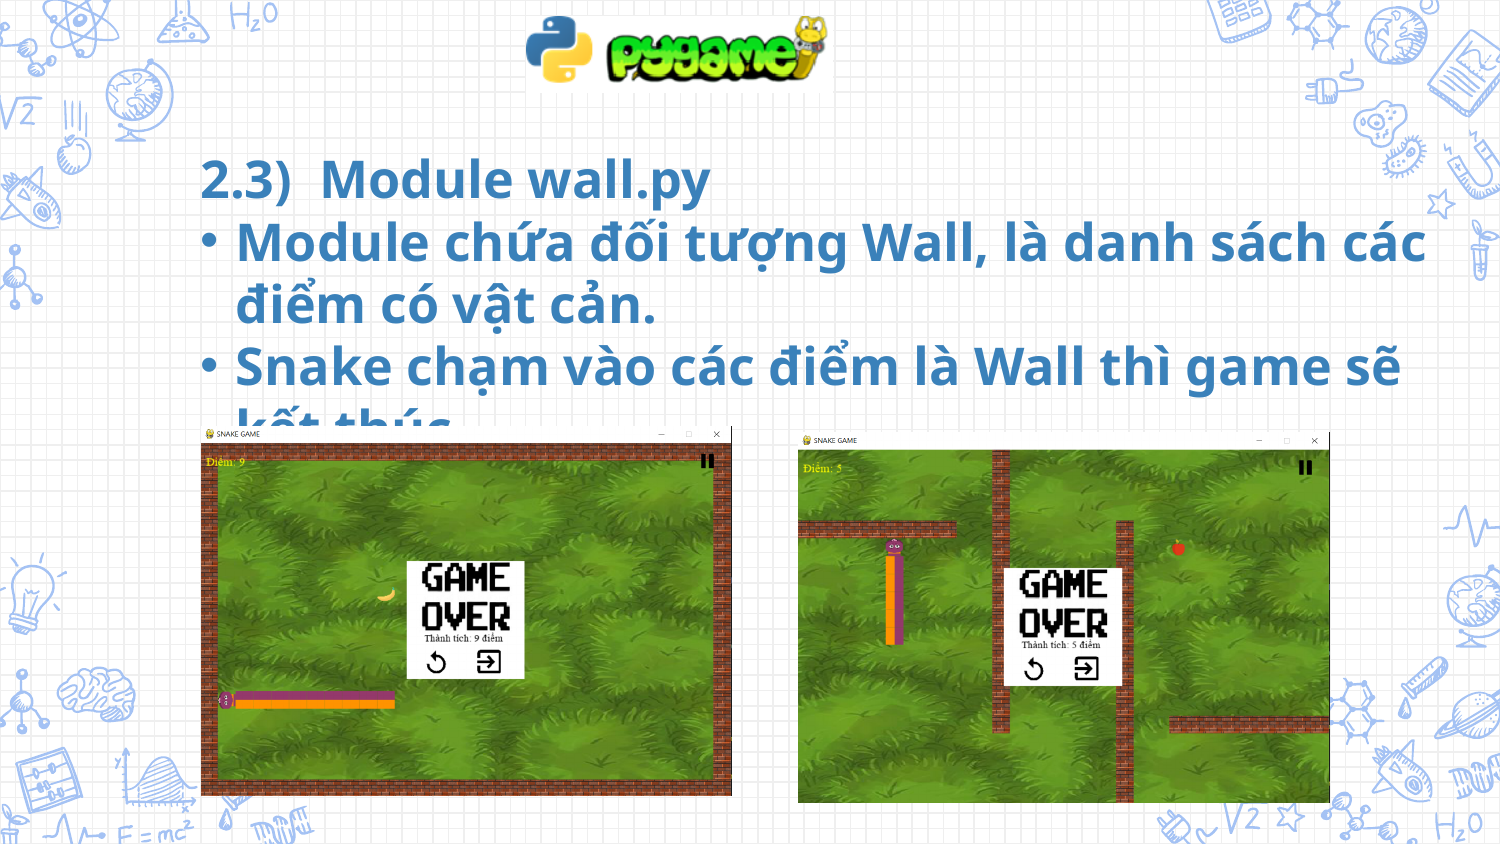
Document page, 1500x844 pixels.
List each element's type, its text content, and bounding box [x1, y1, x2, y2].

picture [526, 16, 833, 93]
text_box 2.3) Module wall.py Module chứa đối tượng Wall, là danh sách các điểm có vật cản. Snake chạm vào các điểm là Wall thì game sẽ kết thúc. [185, 139, 1475, 467]
picture [798, 432, 1330, 804]
picture [200, 426, 732, 797]
